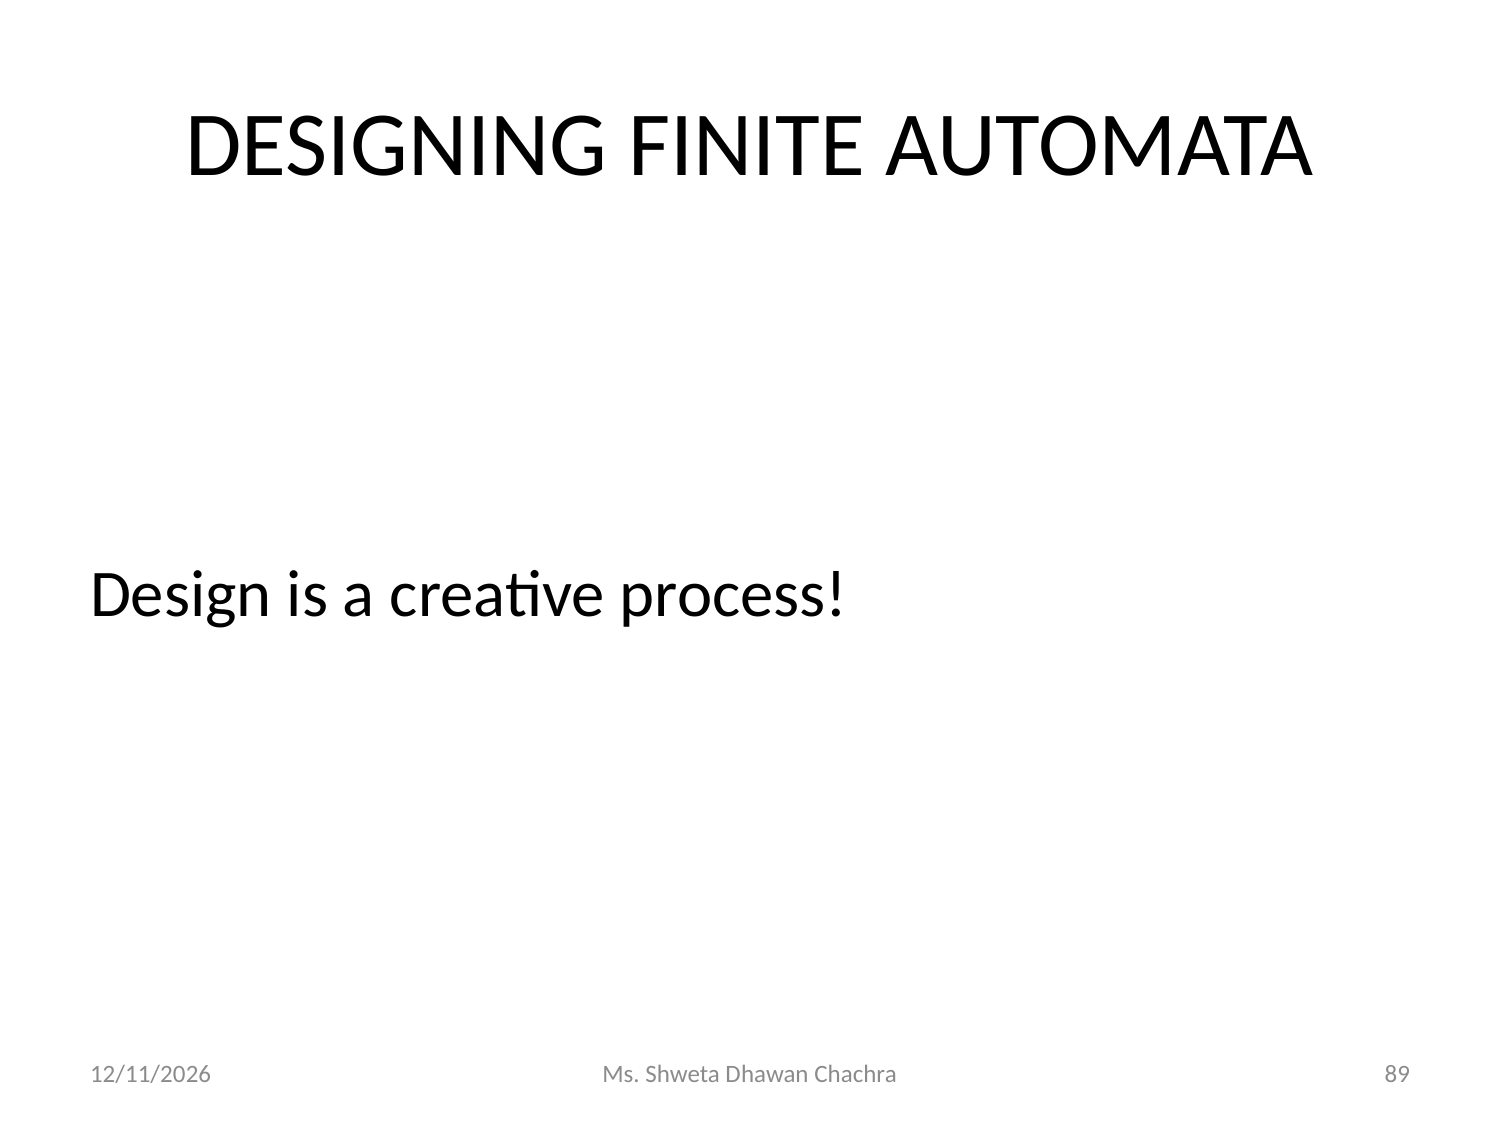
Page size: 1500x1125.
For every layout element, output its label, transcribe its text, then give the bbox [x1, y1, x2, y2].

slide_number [75, 1042, 425, 1103]
title DESIGNING FINITE AUTOMATA [75, 45, 1425, 233]
footer Ms. Shweta Dhawan Chachra [512, 1042, 988, 1103]
list Design is a creative process! [75, 262, 1425, 1005]
slide_number 89 [1074, 1042, 1425, 1103]
